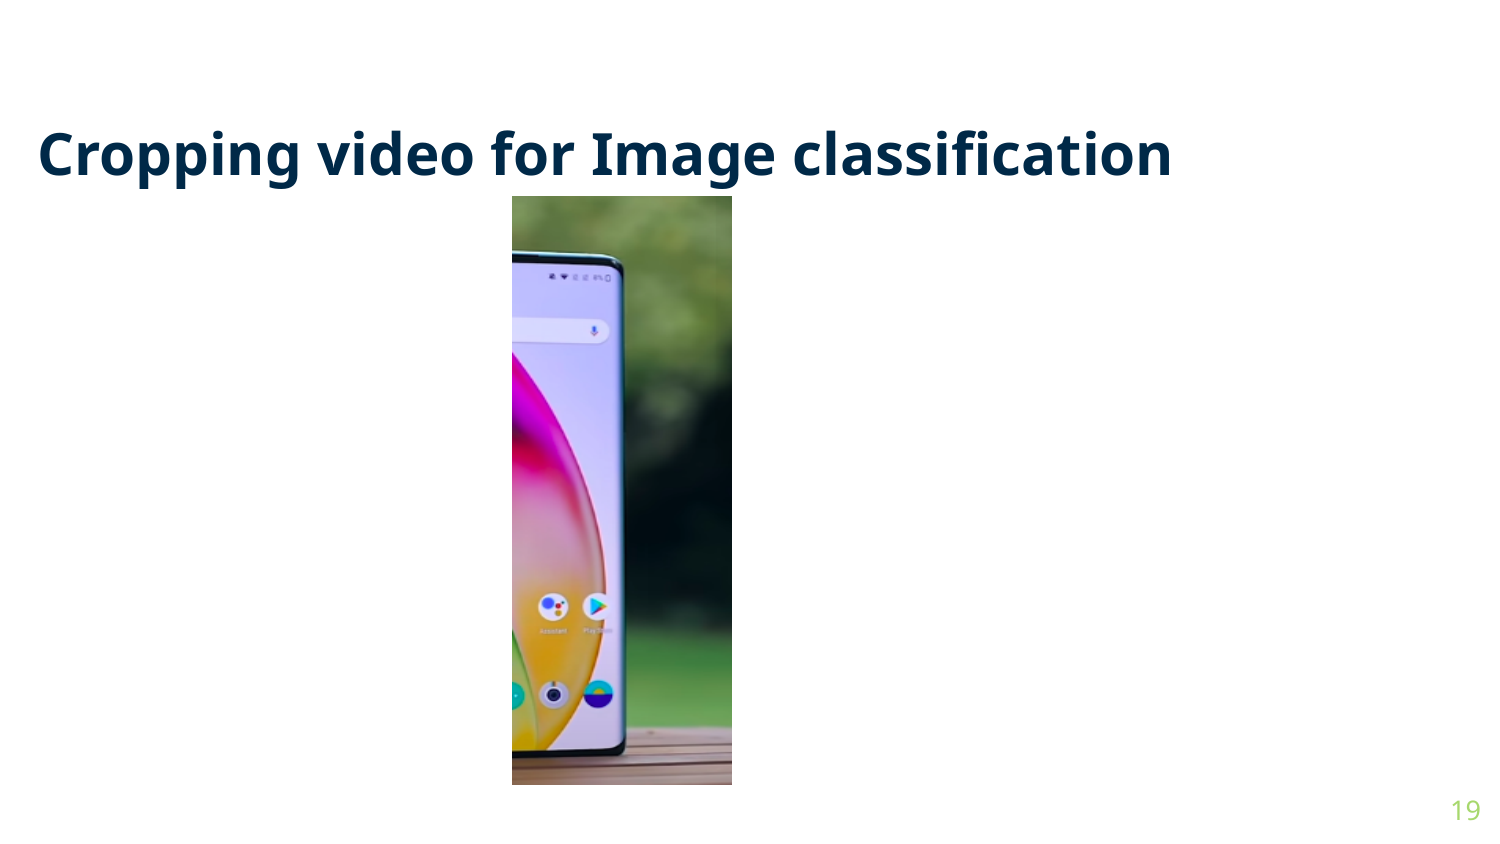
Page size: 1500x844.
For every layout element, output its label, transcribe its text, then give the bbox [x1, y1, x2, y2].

picture [512, 196, 732, 785]
title Cropping video for Image classification [37, 0, 1438, 187]
slide_number 19 [1391, 779, 1482, 844]
